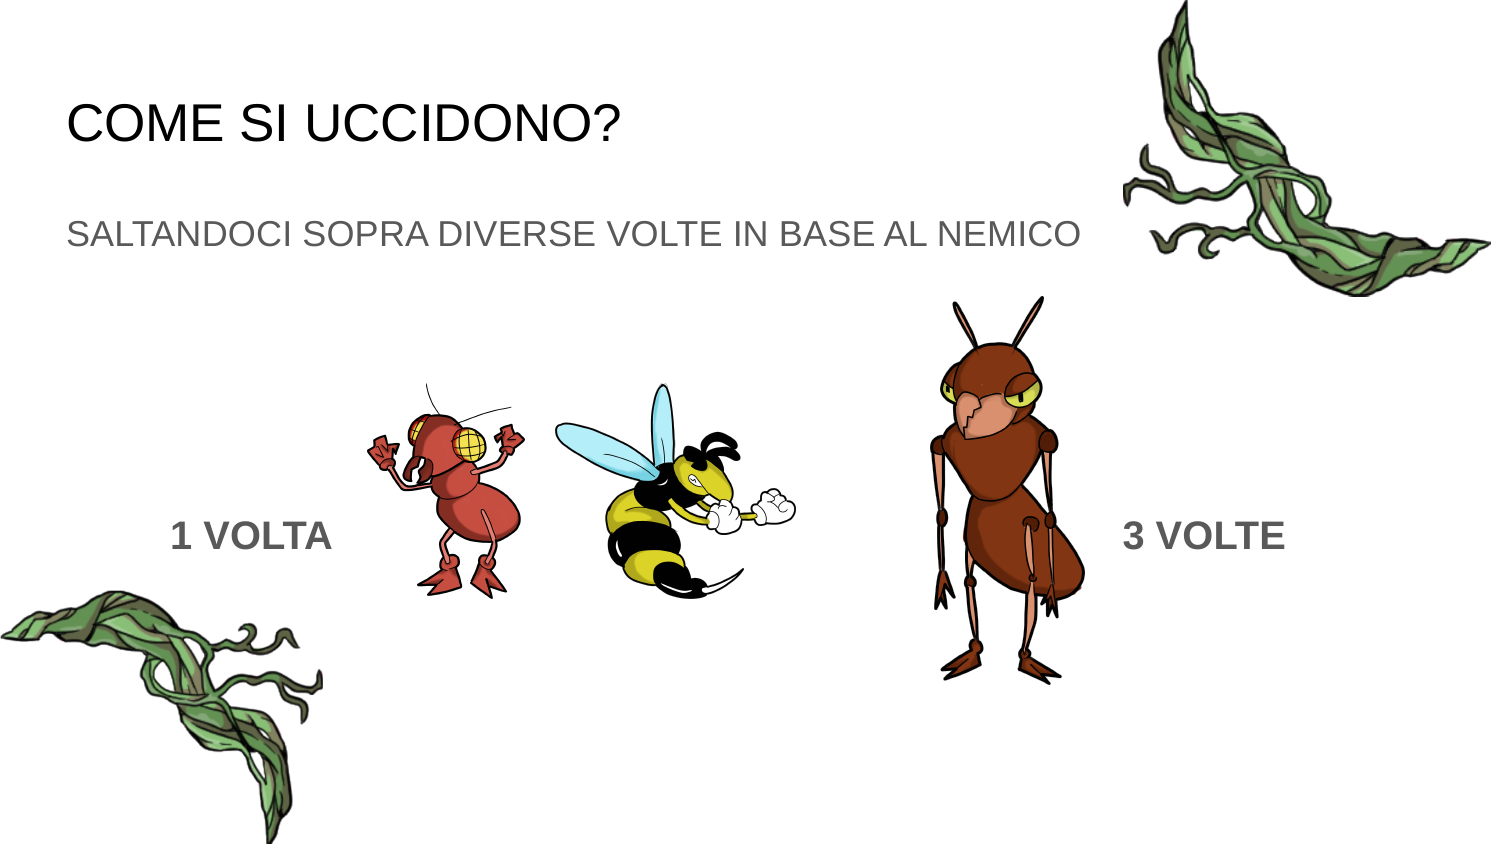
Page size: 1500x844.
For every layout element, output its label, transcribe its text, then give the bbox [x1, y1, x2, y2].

picture [929, 296, 1085, 685]
picture [0, 590, 323, 844]
picture [555, 382, 796, 599]
title COME SI UCCIDONO? [51, 72, 1117, 167]
picture [367, 382, 526, 599]
list SALTANDOCI SOPRA DIVERSE VOLTE IN BASE AL NEMICO 1 VOLTA 3 VOLTE [51, 189, 1449, 750]
picture [1122, 0, 1491, 298]
